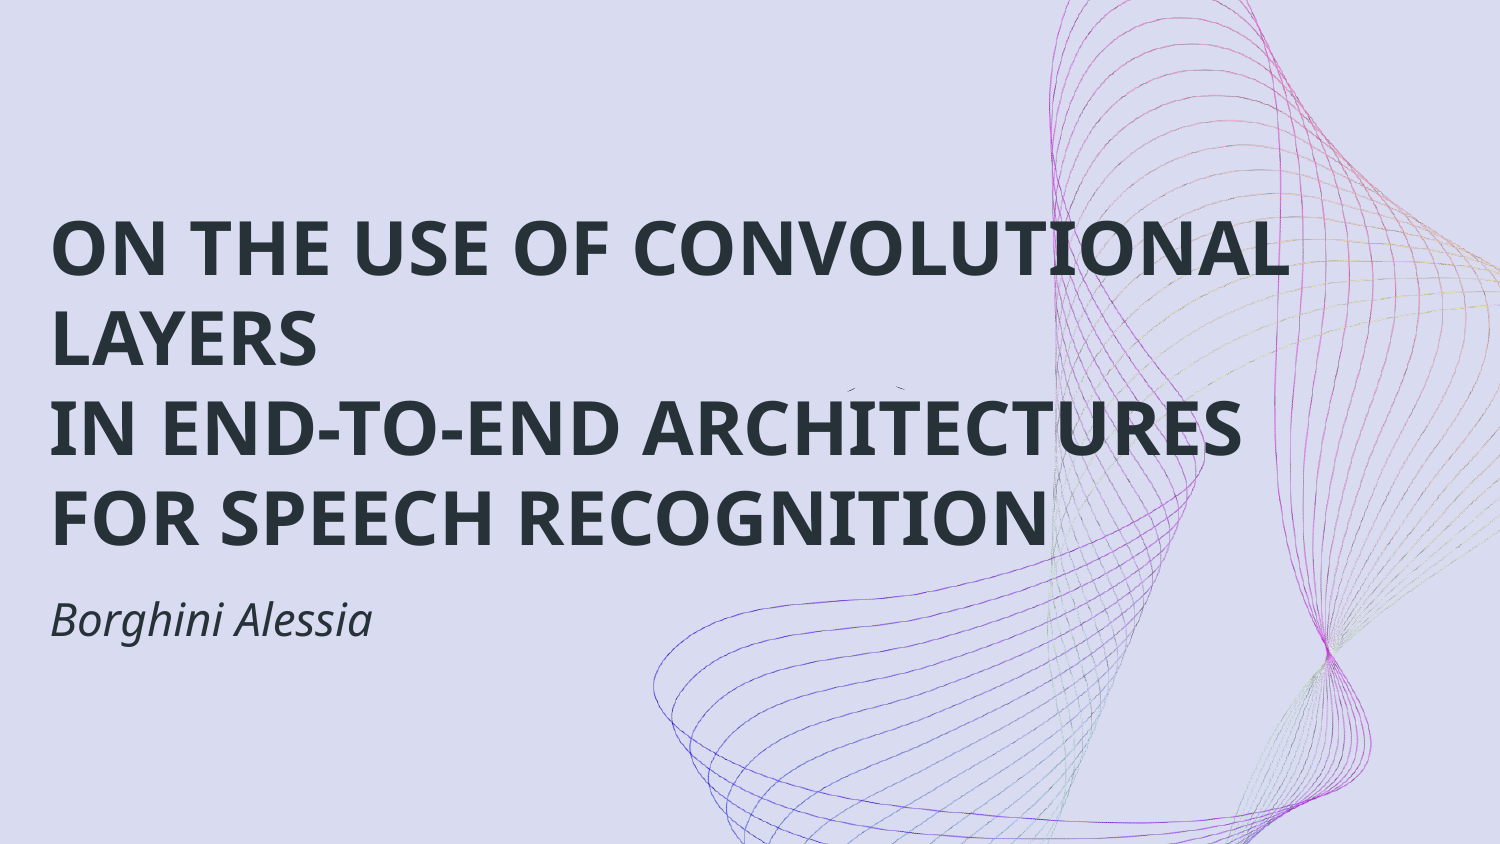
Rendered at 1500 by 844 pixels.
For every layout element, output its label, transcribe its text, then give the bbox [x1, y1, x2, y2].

text_box ON THE USE OF CONVOLUTIONAL LAYERS IN END-TO-END ARCHITECTURES FOR SPEECH RECOGNITION [34, 164, 1328, 576]
text_box Borghini Alessia [34, 575, 912, 661]
picture [563, 0, 1500, 844]
